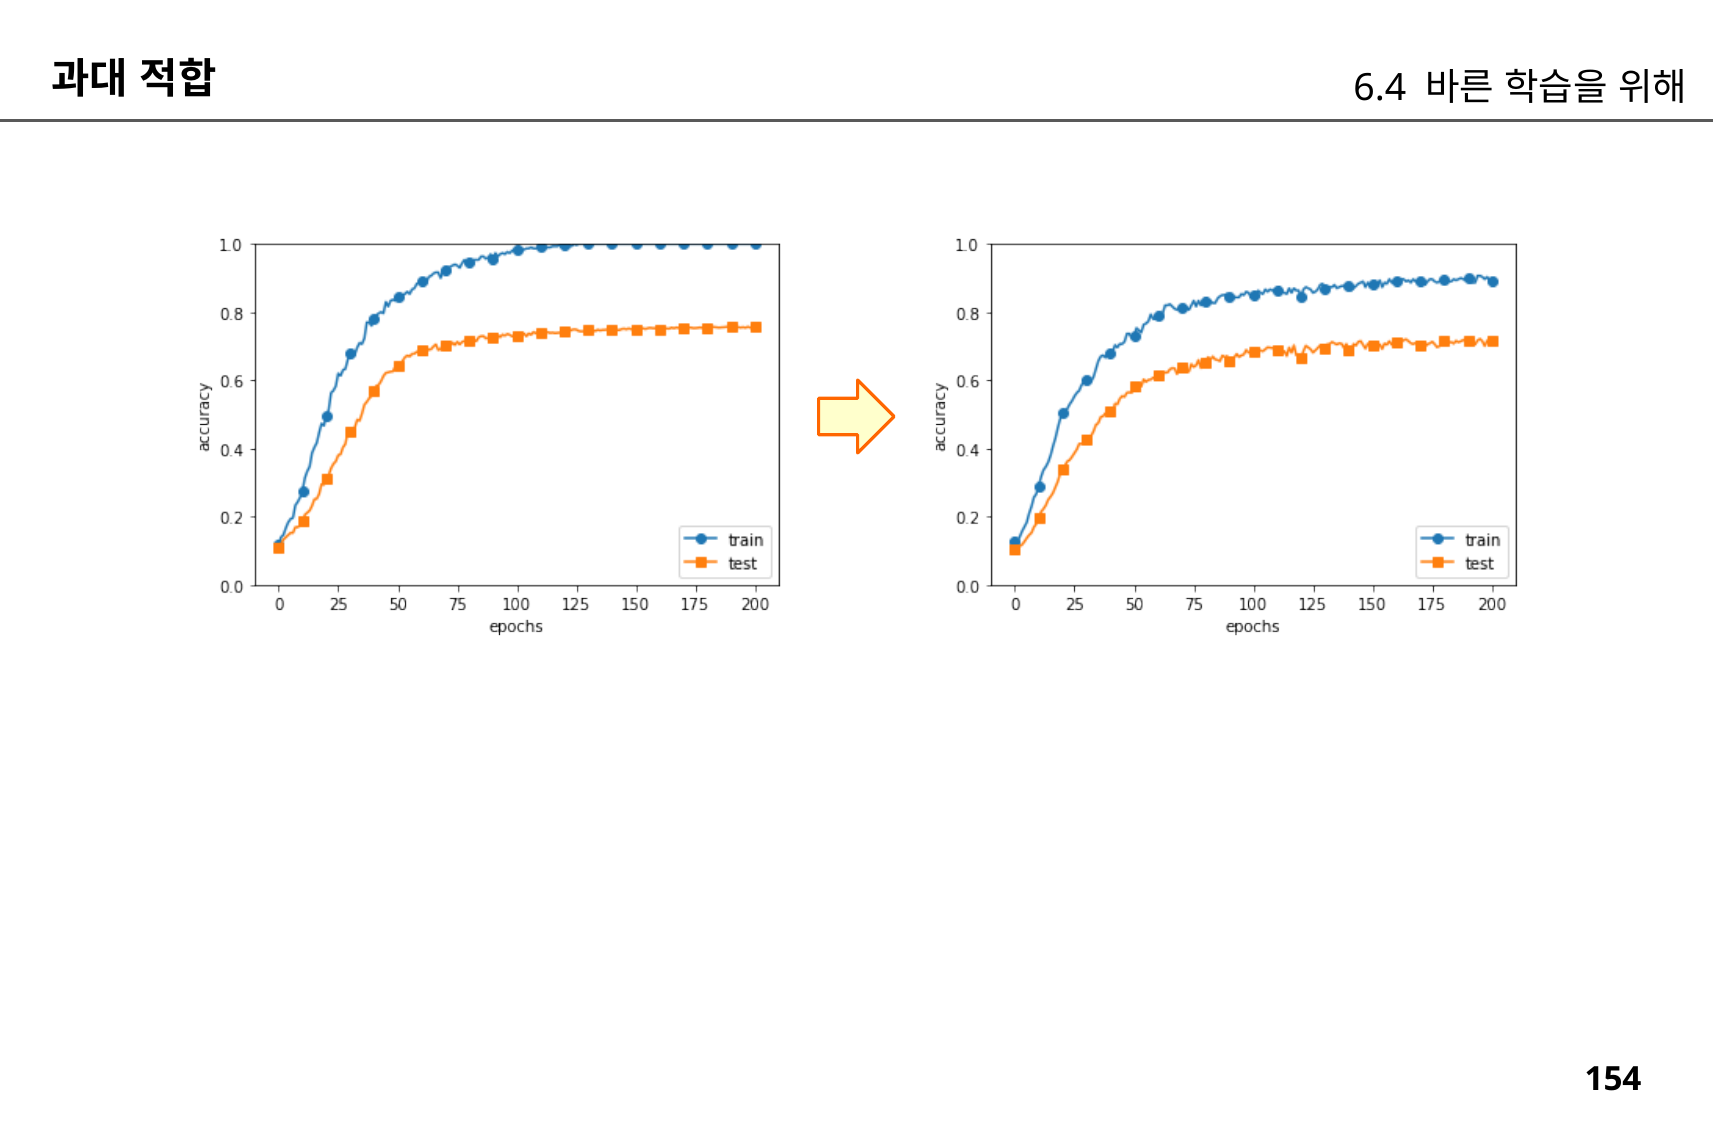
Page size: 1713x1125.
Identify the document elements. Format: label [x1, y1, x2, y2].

picture [186, 228, 791, 645]
text_box [816, 378, 897, 455]
picture [922, 228, 1527, 645]
text_box [11, 13, 803, 105]
text_box [916, 44, 1713, 111]
